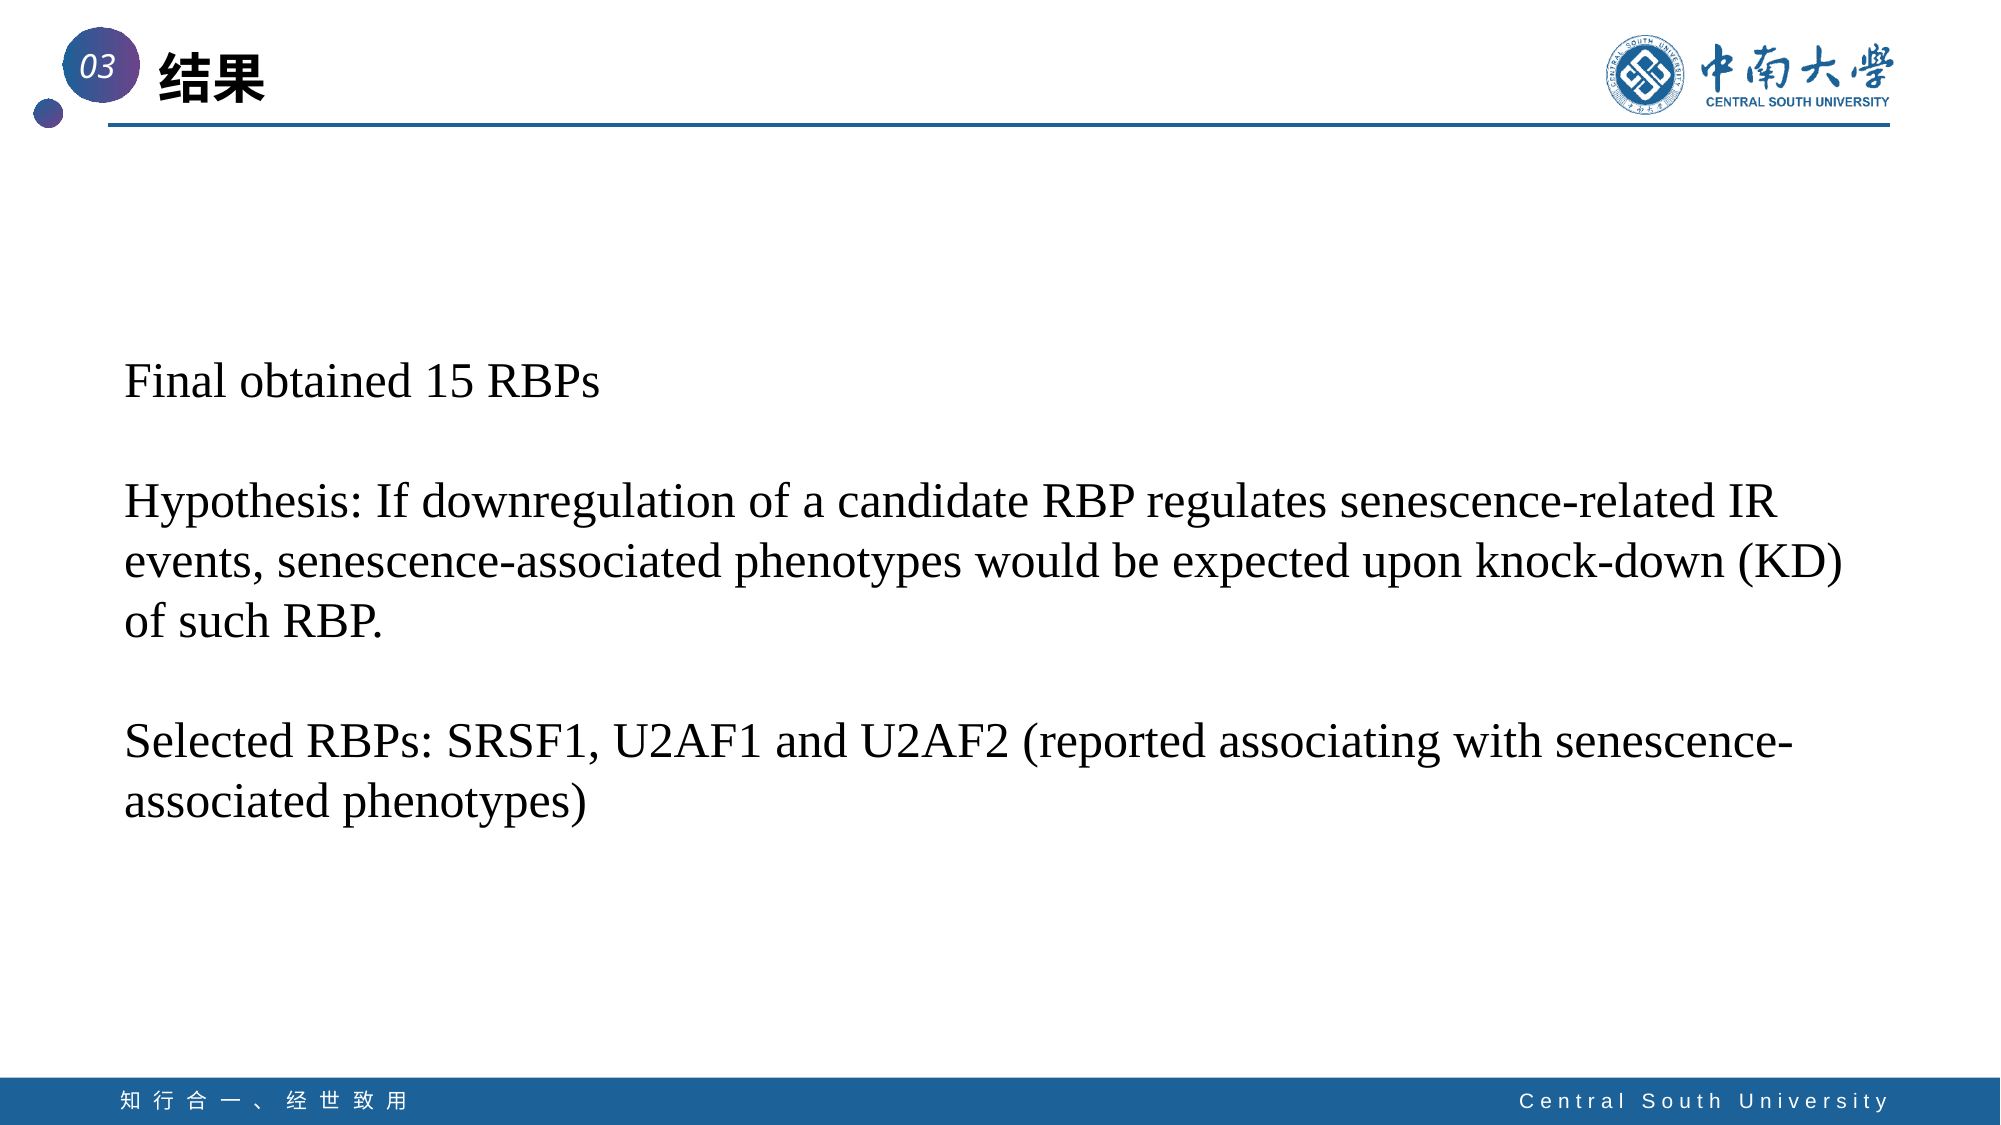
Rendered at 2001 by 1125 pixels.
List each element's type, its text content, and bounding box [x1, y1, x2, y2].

text_box 知行合一、经世致用 [105, 1080, 423, 1120]
text_box Final obtained 15 RBPs Hypothesis: If downregulation of a candidate RBP regulates senescence-related IR events, senescence-associated phenotypes would be expected upon knock-down (KD) of such RBP. Selected RBPs: SRSF1, U2AF1 and U2AF2 (reported associating with senescence-associated phenotypes) [109, 340, 1891, 836]
text_box Central South University [1504, 1080, 1902, 1120]
picture [1595, 28, 1907, 121]
text_box 结果 [158, 0, 1050, 118]
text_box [33, 26, 153, 128]
text_box [0, 1077, 2000, 1125]
